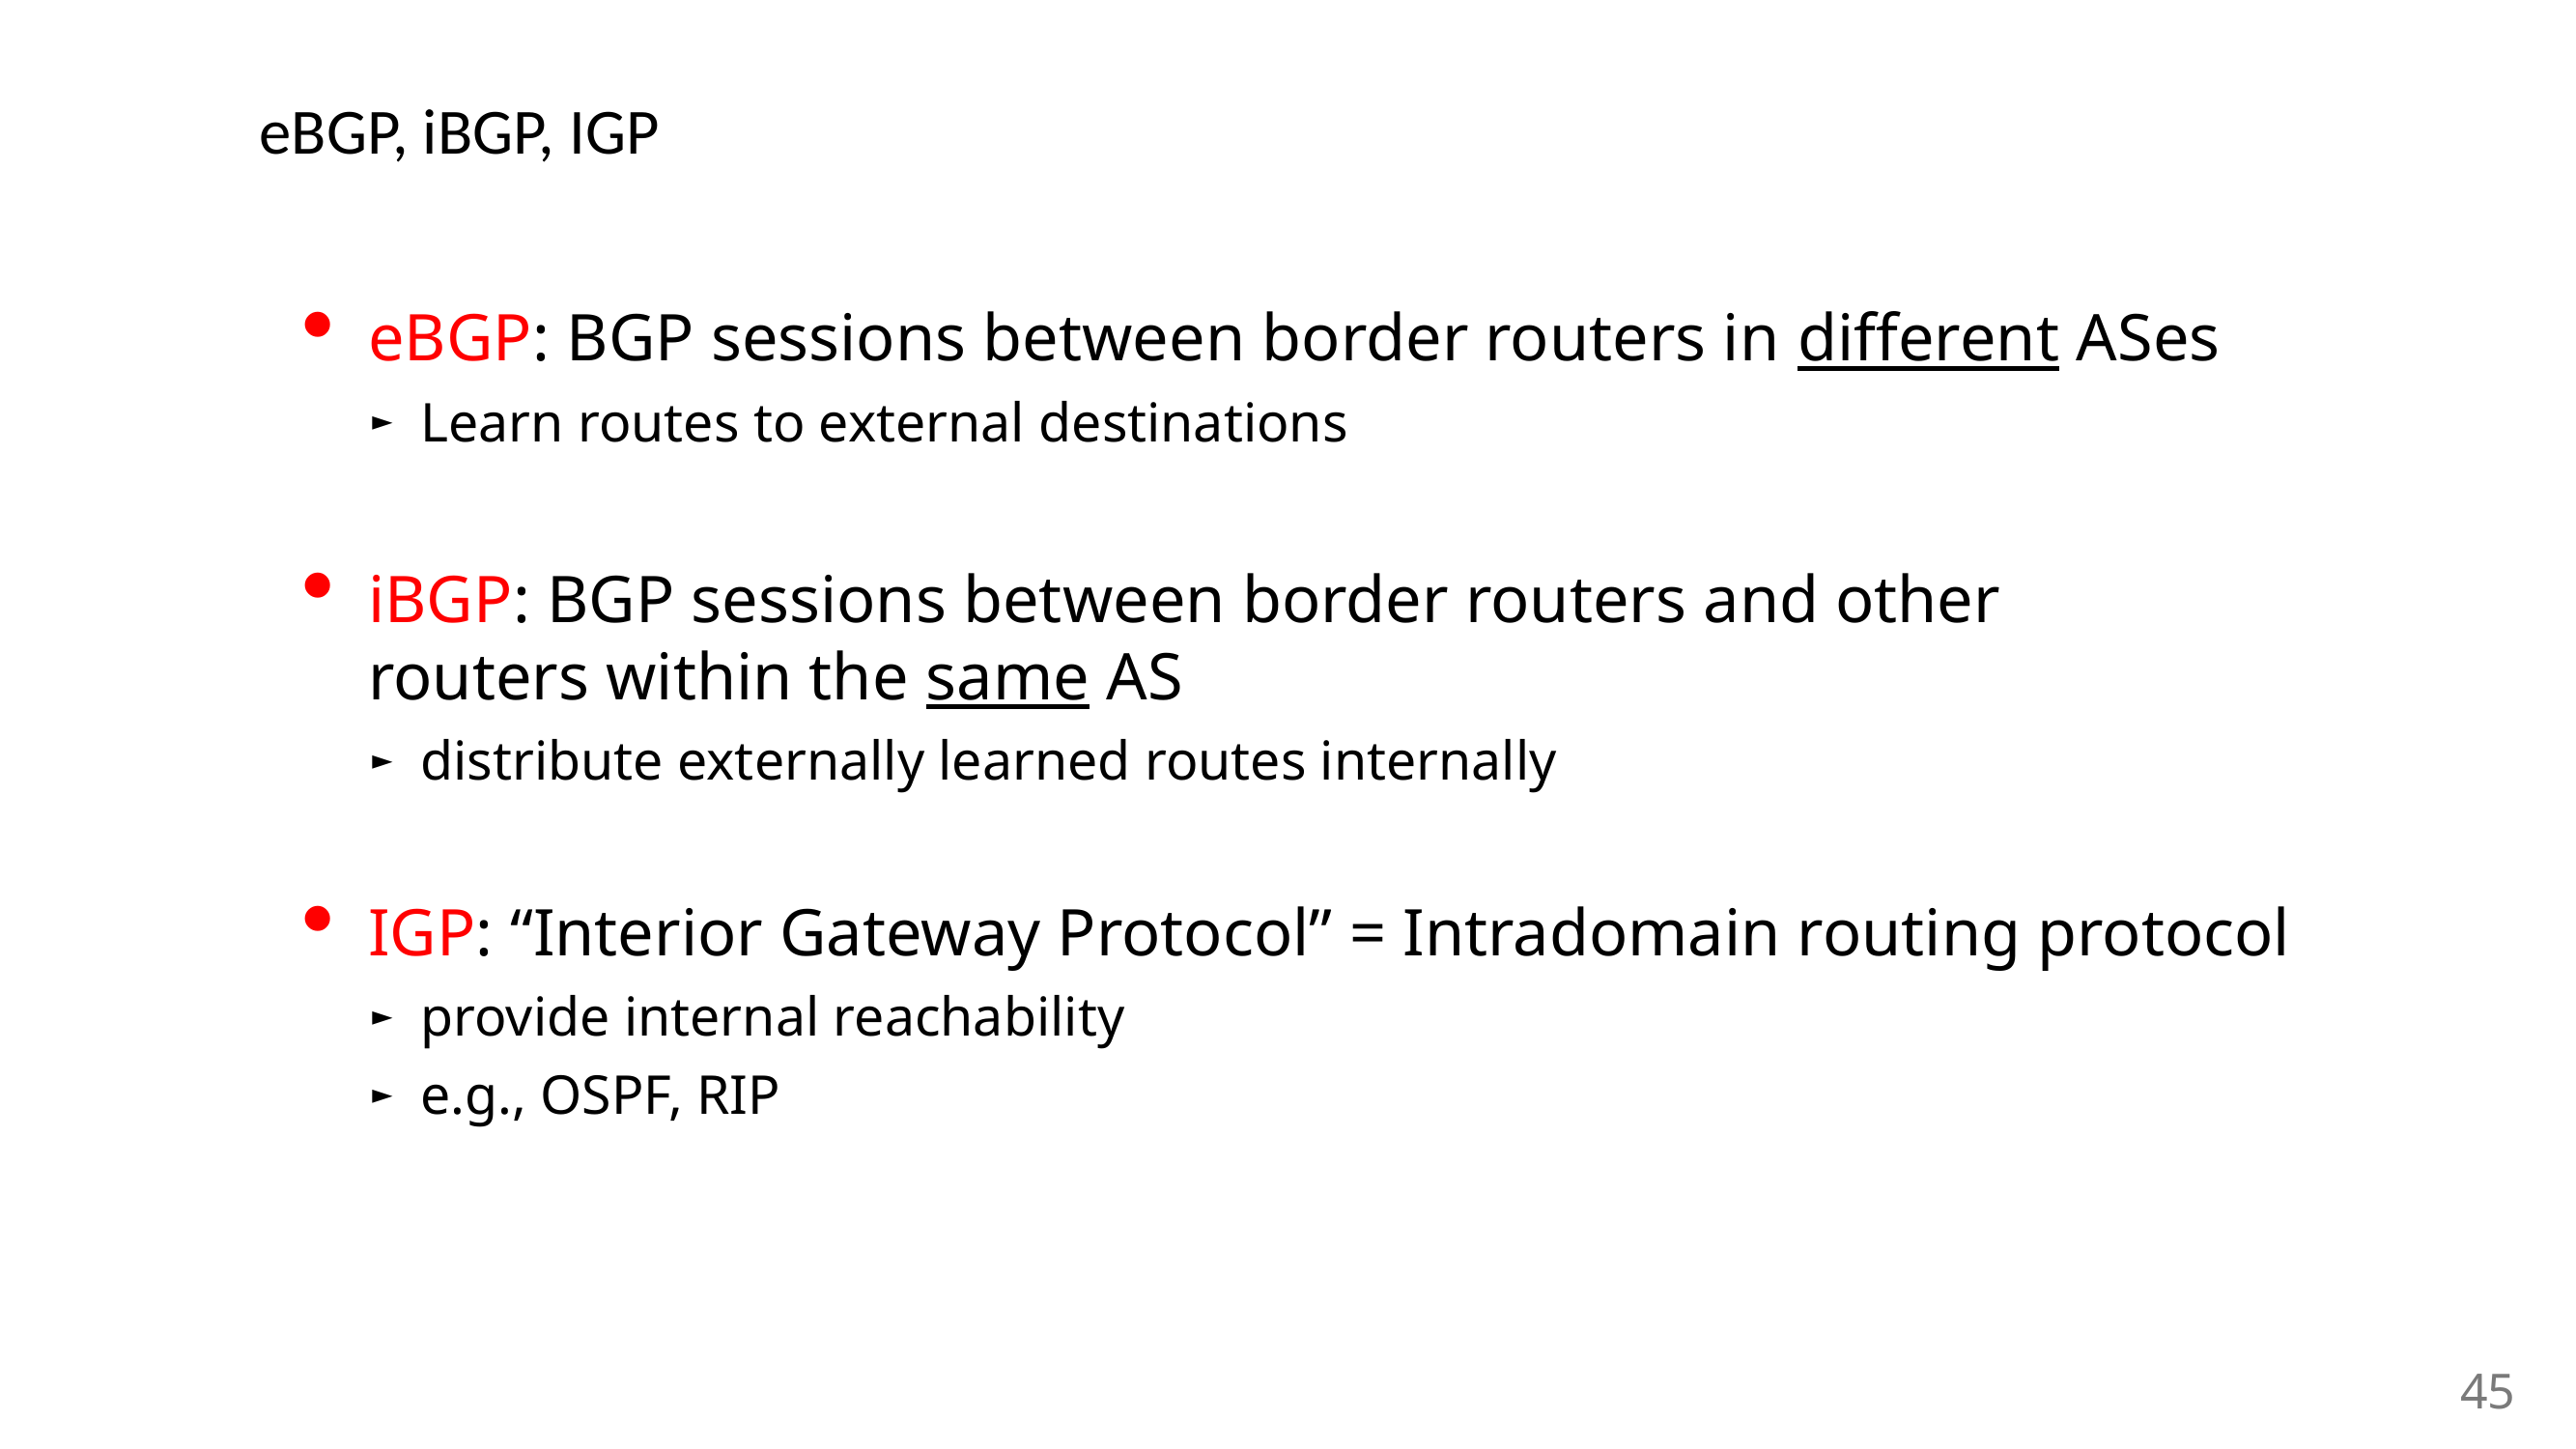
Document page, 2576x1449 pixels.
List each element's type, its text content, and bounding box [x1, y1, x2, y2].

slide_number 45 [2453, 1359, 2522, 1434]
list eBGP: BGP sessions between border routers in different ASes Learn routes to external destinations iBGP: BGP sessions between border routers and other routers within the same AS distribute externally learned routes internally IGP: “Interior Gateway Protocol” = Intradomain routing protocol provide internal reachability e.g., OSPF, RIP [250, 347, 2325, 1261]
title eBGP, iBGP, IGP [250, 0, 2325, 259]
